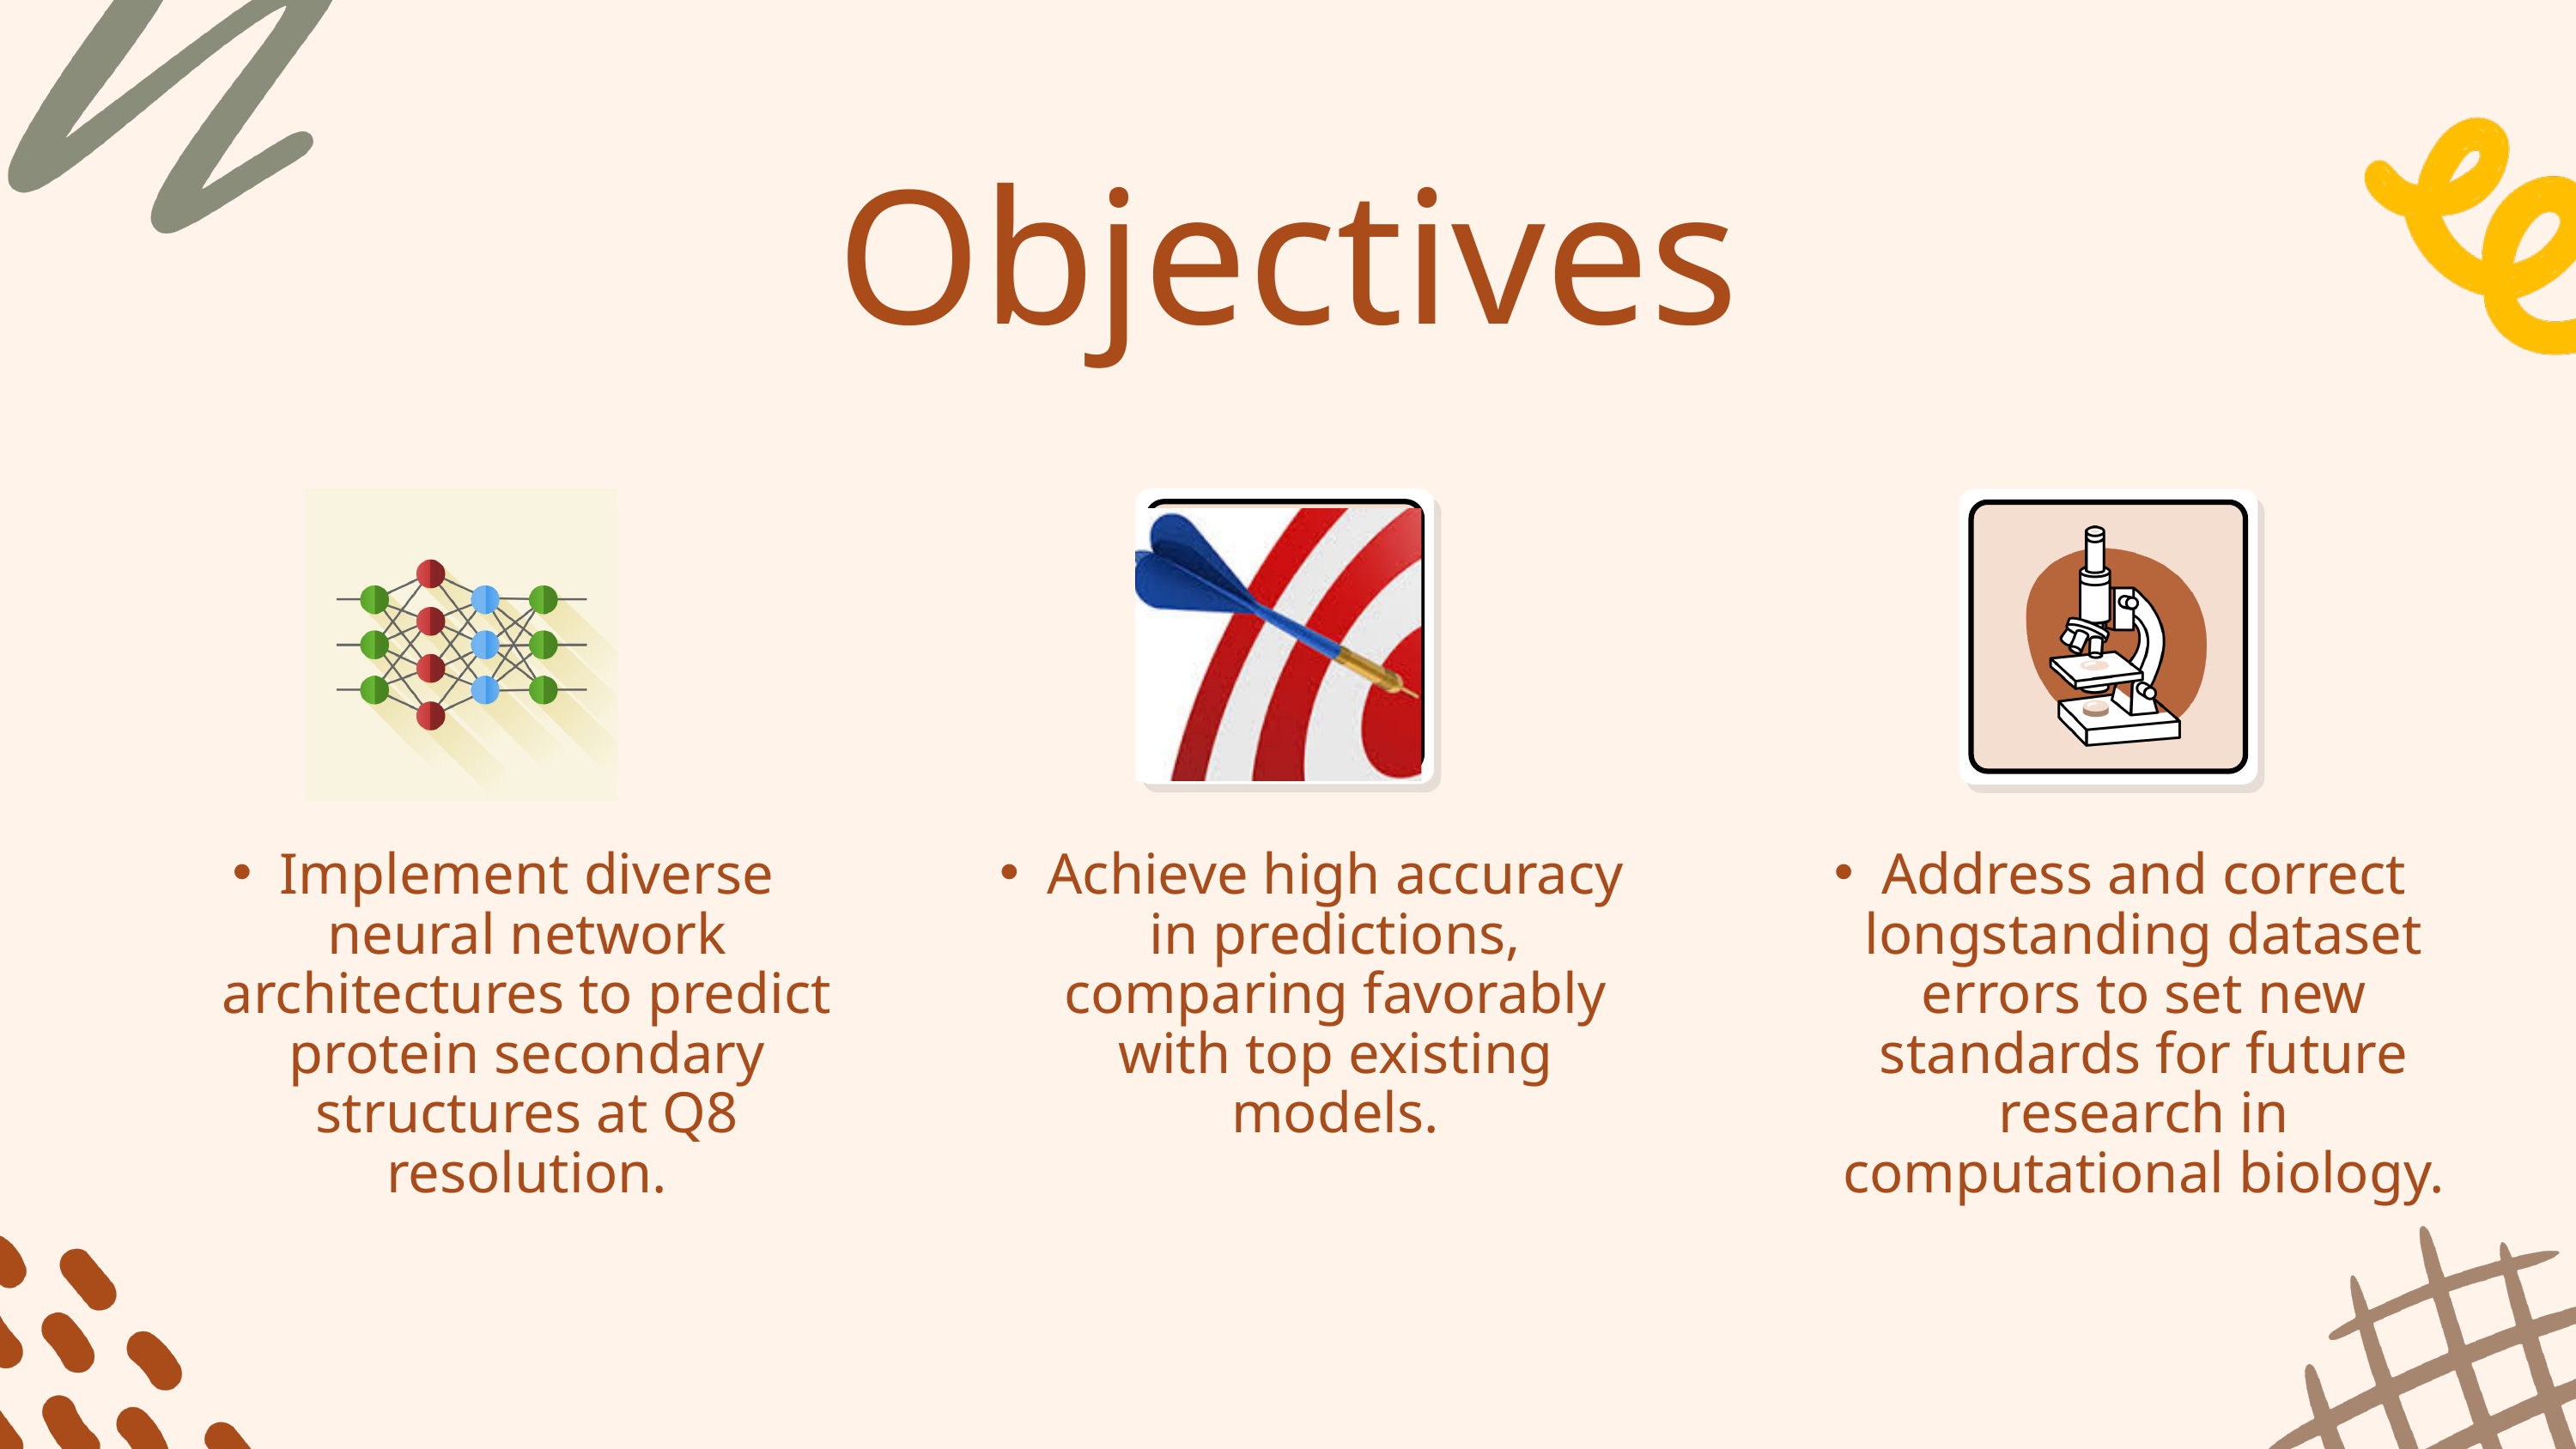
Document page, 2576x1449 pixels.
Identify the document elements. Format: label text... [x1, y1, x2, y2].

text_box [2364, 114, 2576, 356]
text_box Objectives [738, 162, 1838, 361]
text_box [311, 488, 618, 793]
text_box [0, 1225, 339, 1449]
text_box [2264, 1225, 2576, 1449]
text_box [1134, 488, 1442, 793]
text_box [1959, 488, 2265, 793]
text_box Achieve high accuracy in predictions, comparing favorably with top existing models. [924, 845, 1652, 1204]
text_box Address and correct longstanding dataset errors to set new standards for future research in computational biology. [1732, 845, 2461, 1204]
text_box [305, 488, 618, 801]
text_box [8, 0, 339, 234]
text_box Implement diverse neural network architectures to predict protein secondary structures at Q8 resolution. [115, 845, 844, 1204]
